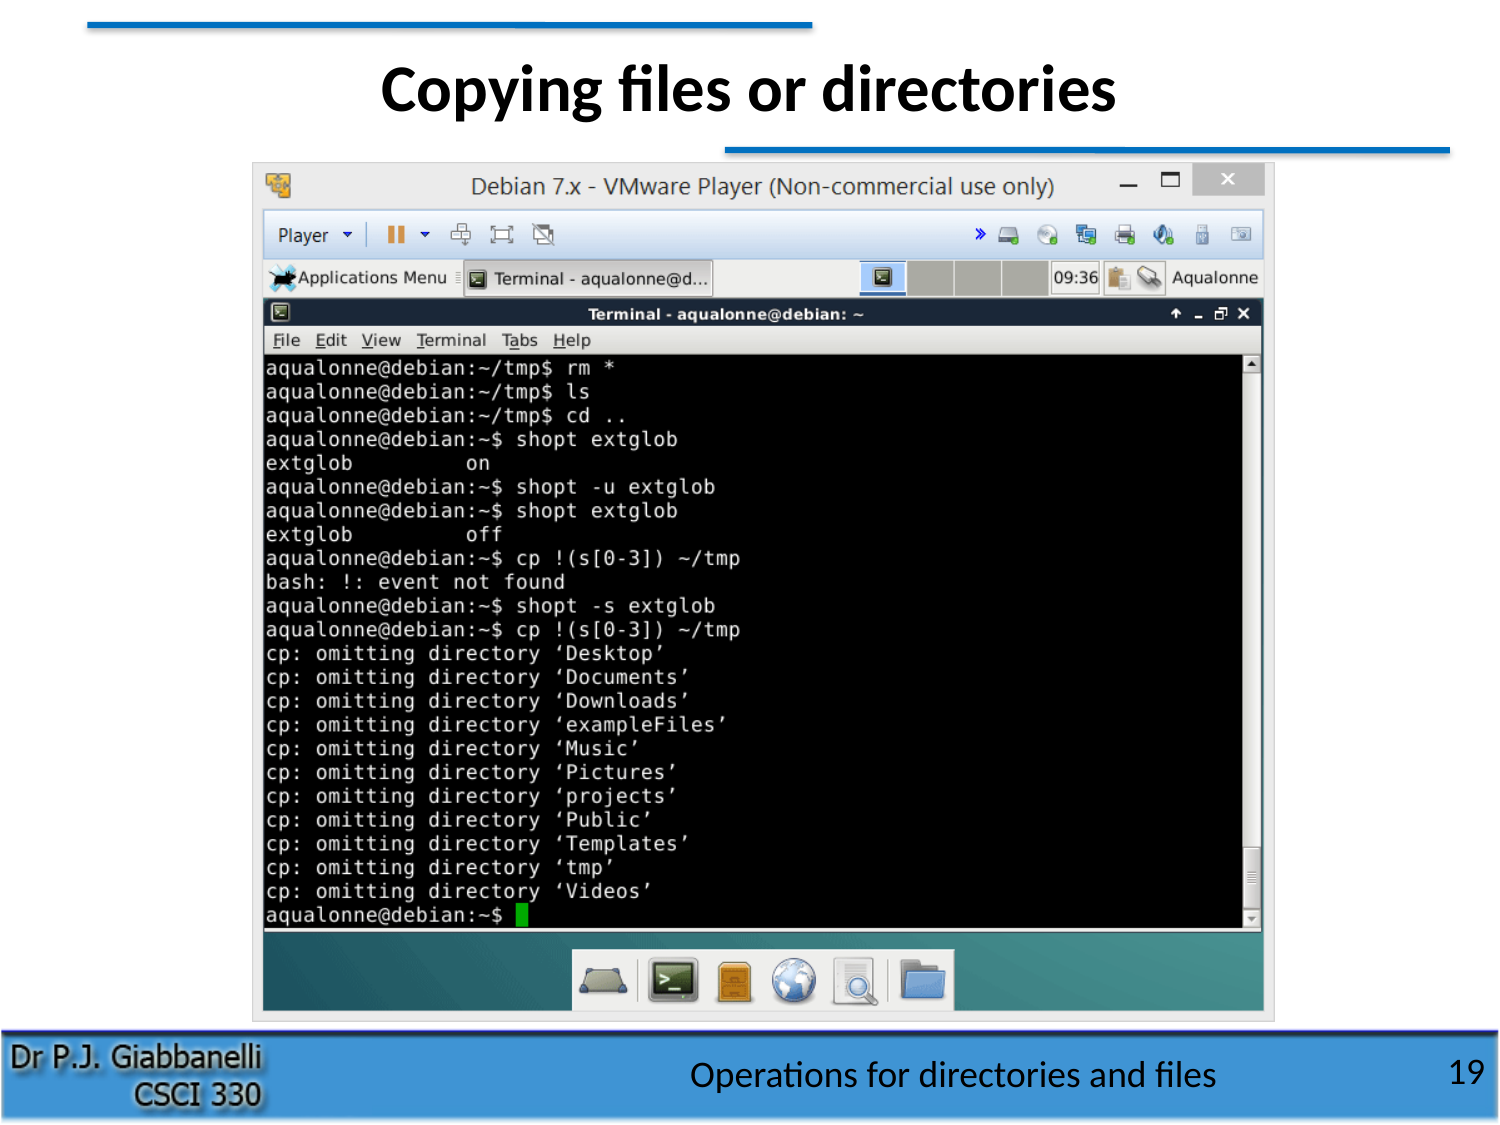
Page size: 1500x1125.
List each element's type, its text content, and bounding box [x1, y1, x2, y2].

picture [252, 162, 1276, 1022]
text_box Copying files or directories [0, 37, 1500, 133]
picture [0, 1026, 1500, 1125]
